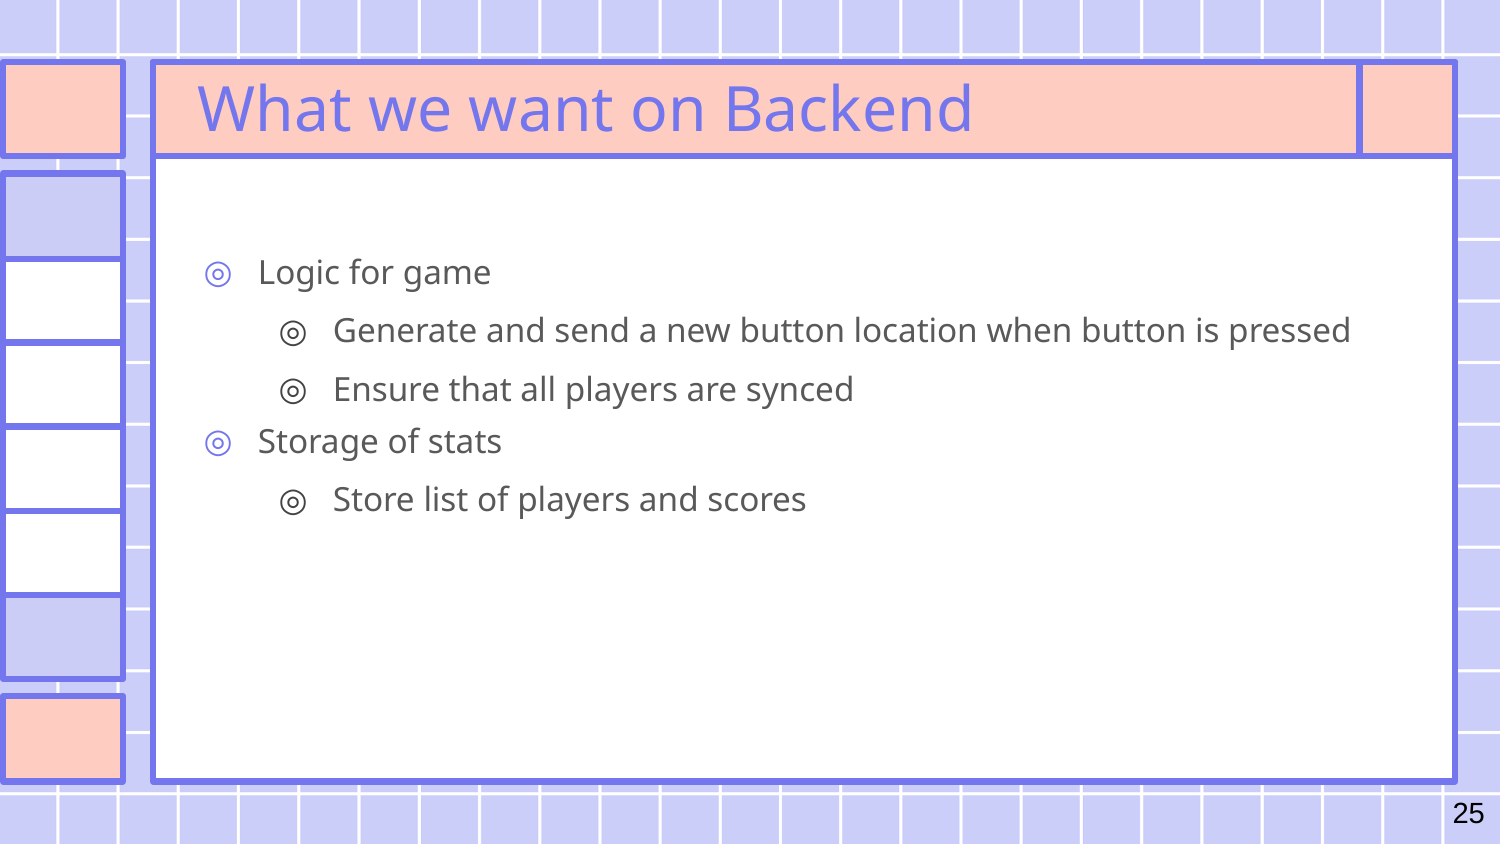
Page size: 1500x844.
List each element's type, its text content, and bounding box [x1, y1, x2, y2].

picture [0, 0, 1500, 844]
slide_number 25 [1409, 779, 1500, 844]
list Logic for game Generate and send a new button location when button is pressed Ensure that all players are synced Storage of stats Store list of players and scores [167, 235, 1410, 731]
title What we want on Backend [182, 64, 1318, 159]
